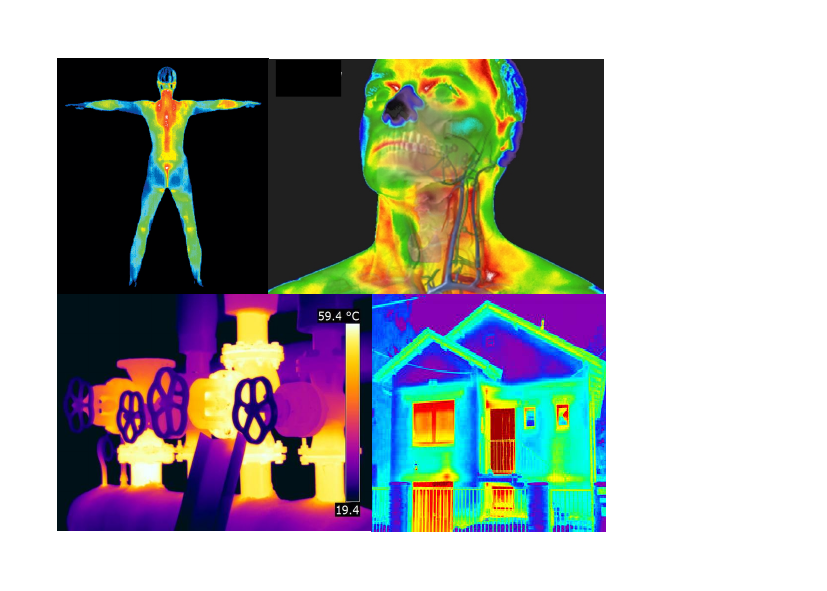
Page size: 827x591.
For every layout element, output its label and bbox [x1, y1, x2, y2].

picture [57, 58, 606, 532]
